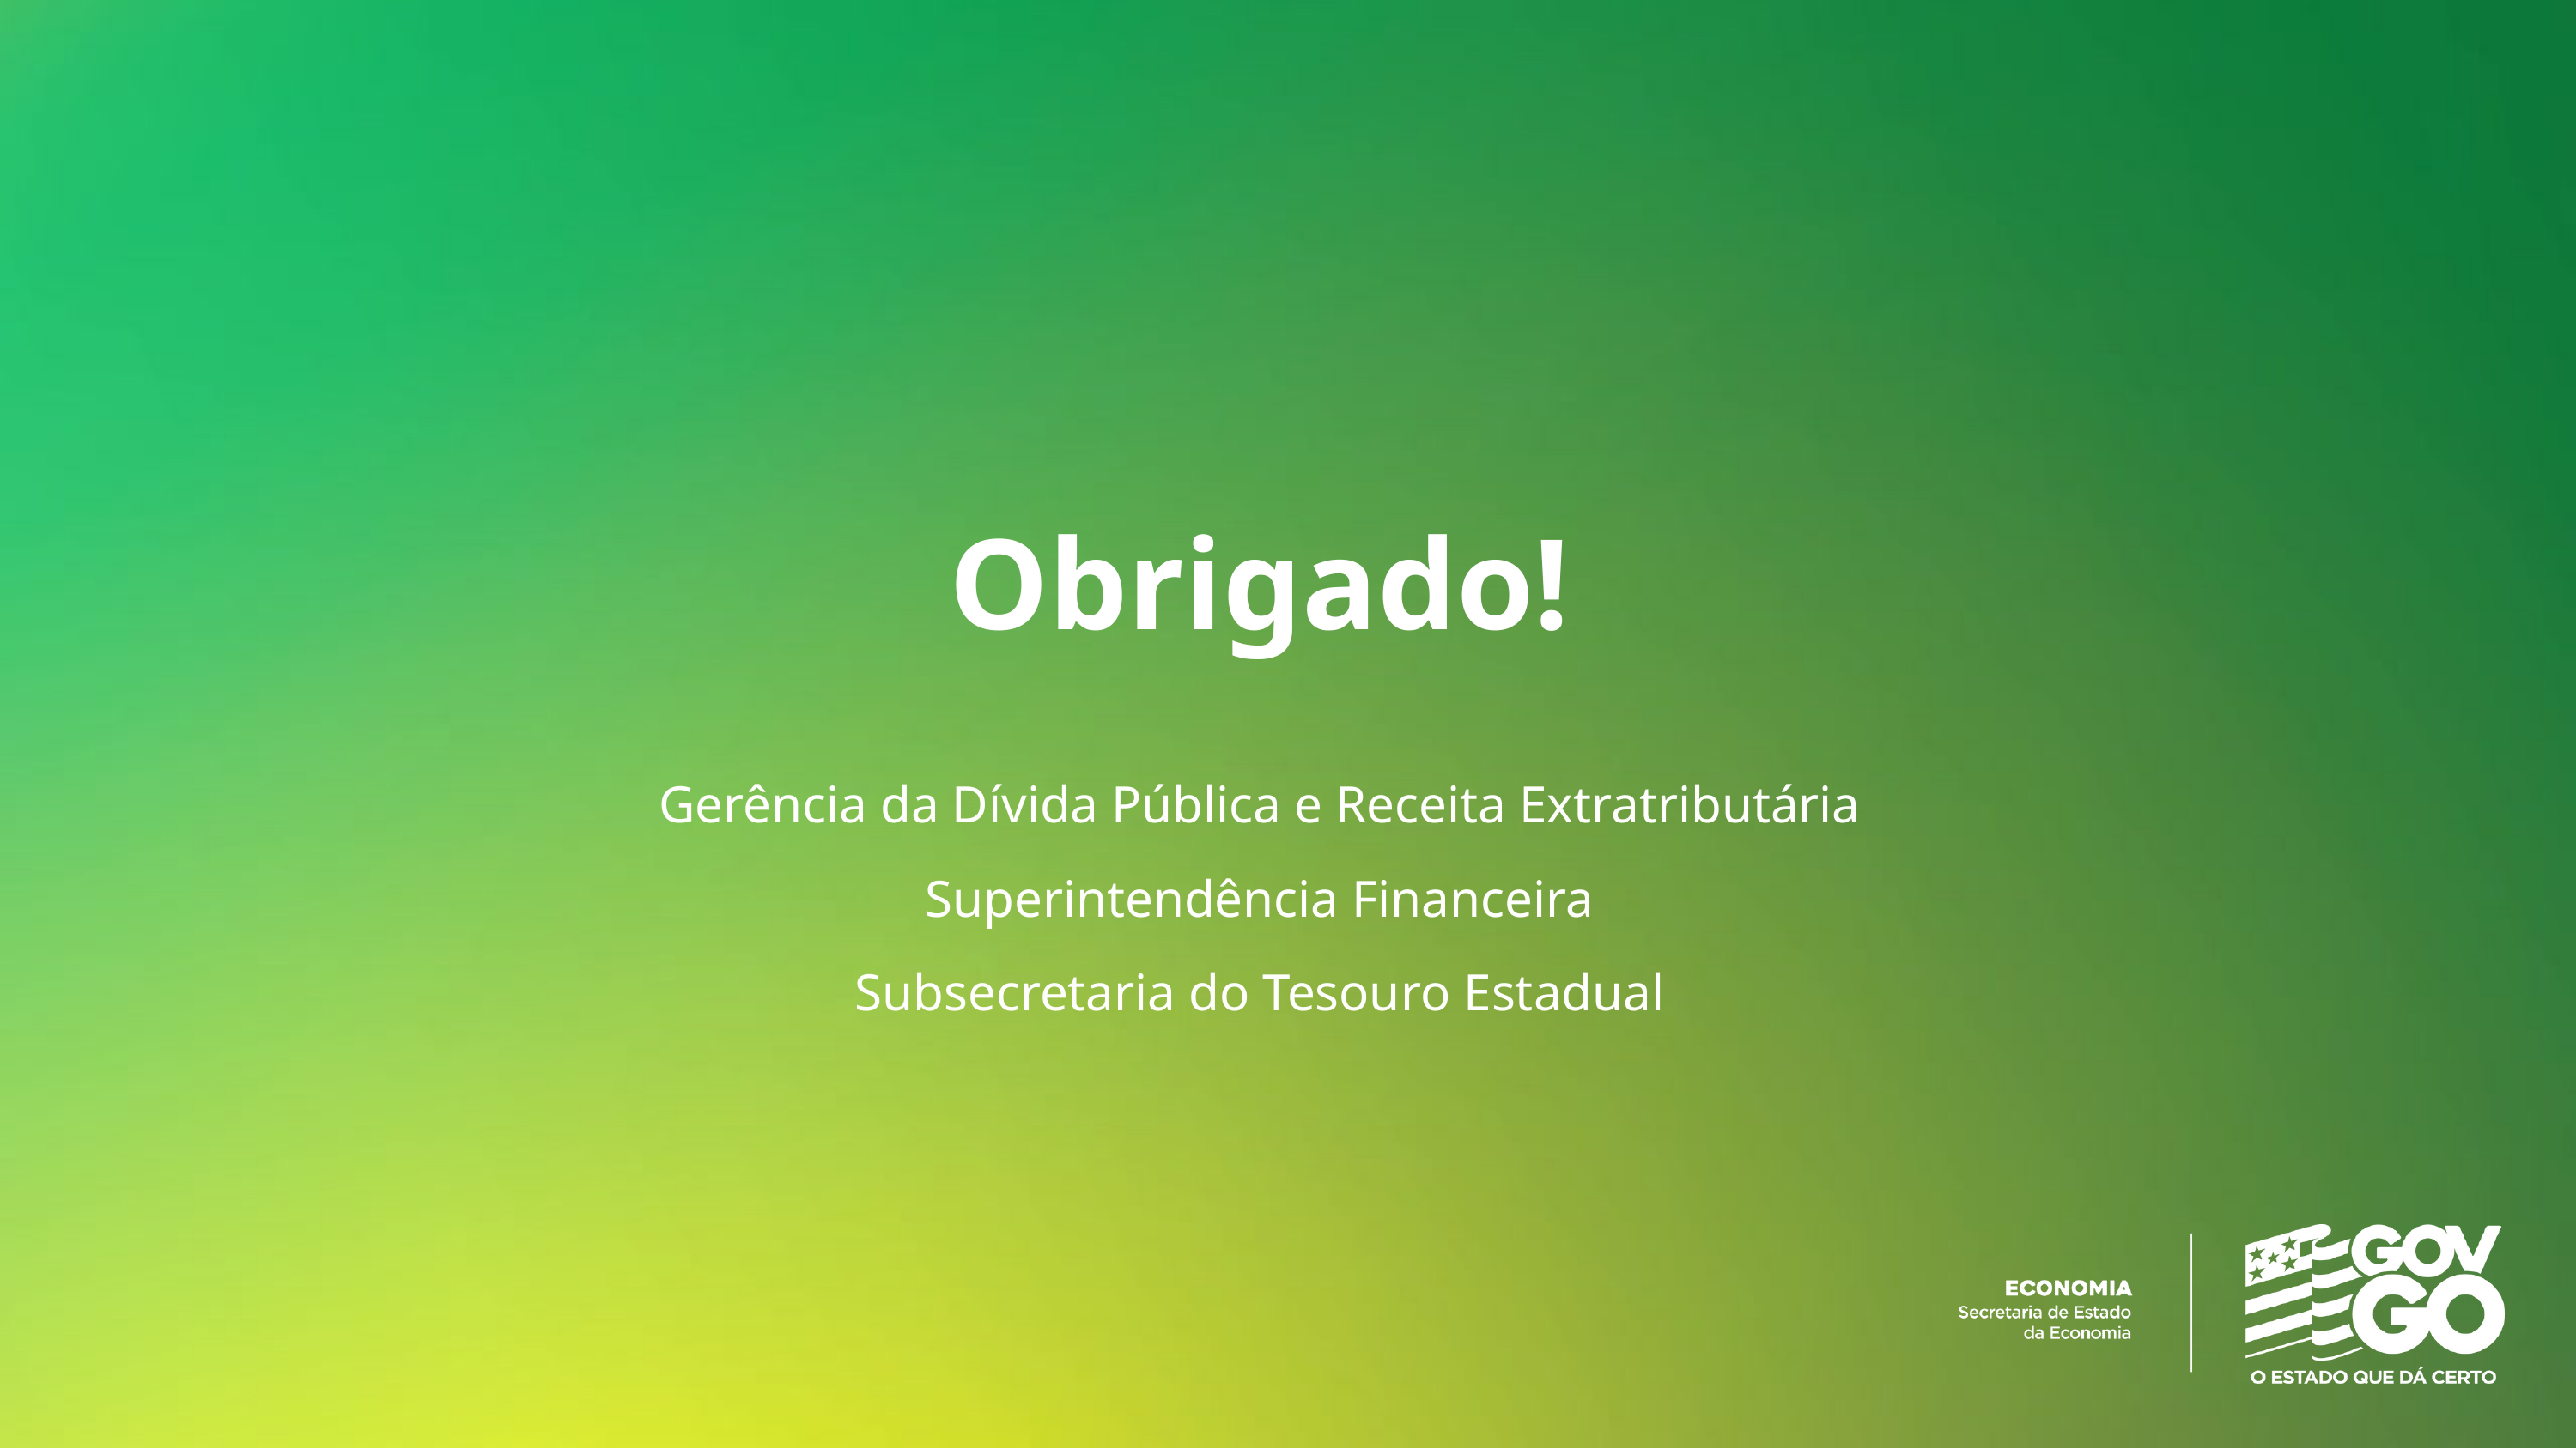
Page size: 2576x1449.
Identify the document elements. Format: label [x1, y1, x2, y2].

text_box [0, 0, 2576, 1449]
